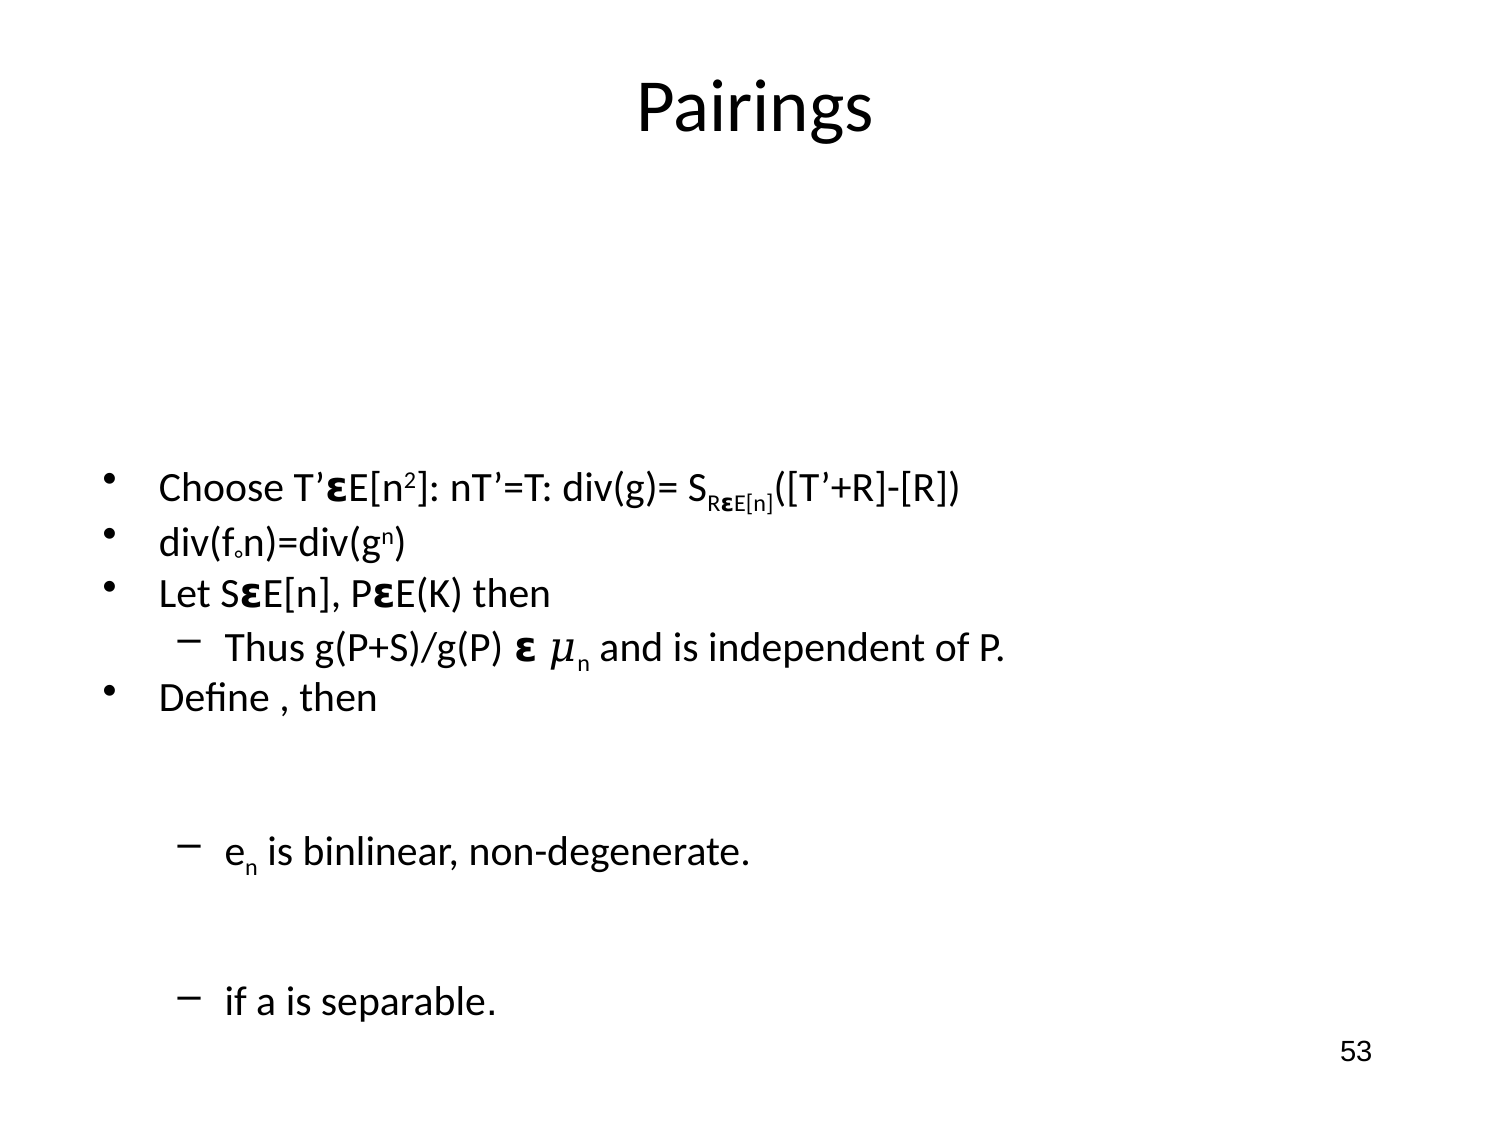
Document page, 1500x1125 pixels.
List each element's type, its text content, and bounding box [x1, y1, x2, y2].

title Pairings [37, 40, 1474, 163]
slide_number 53 [1074, 1024, 1388, 1101]
